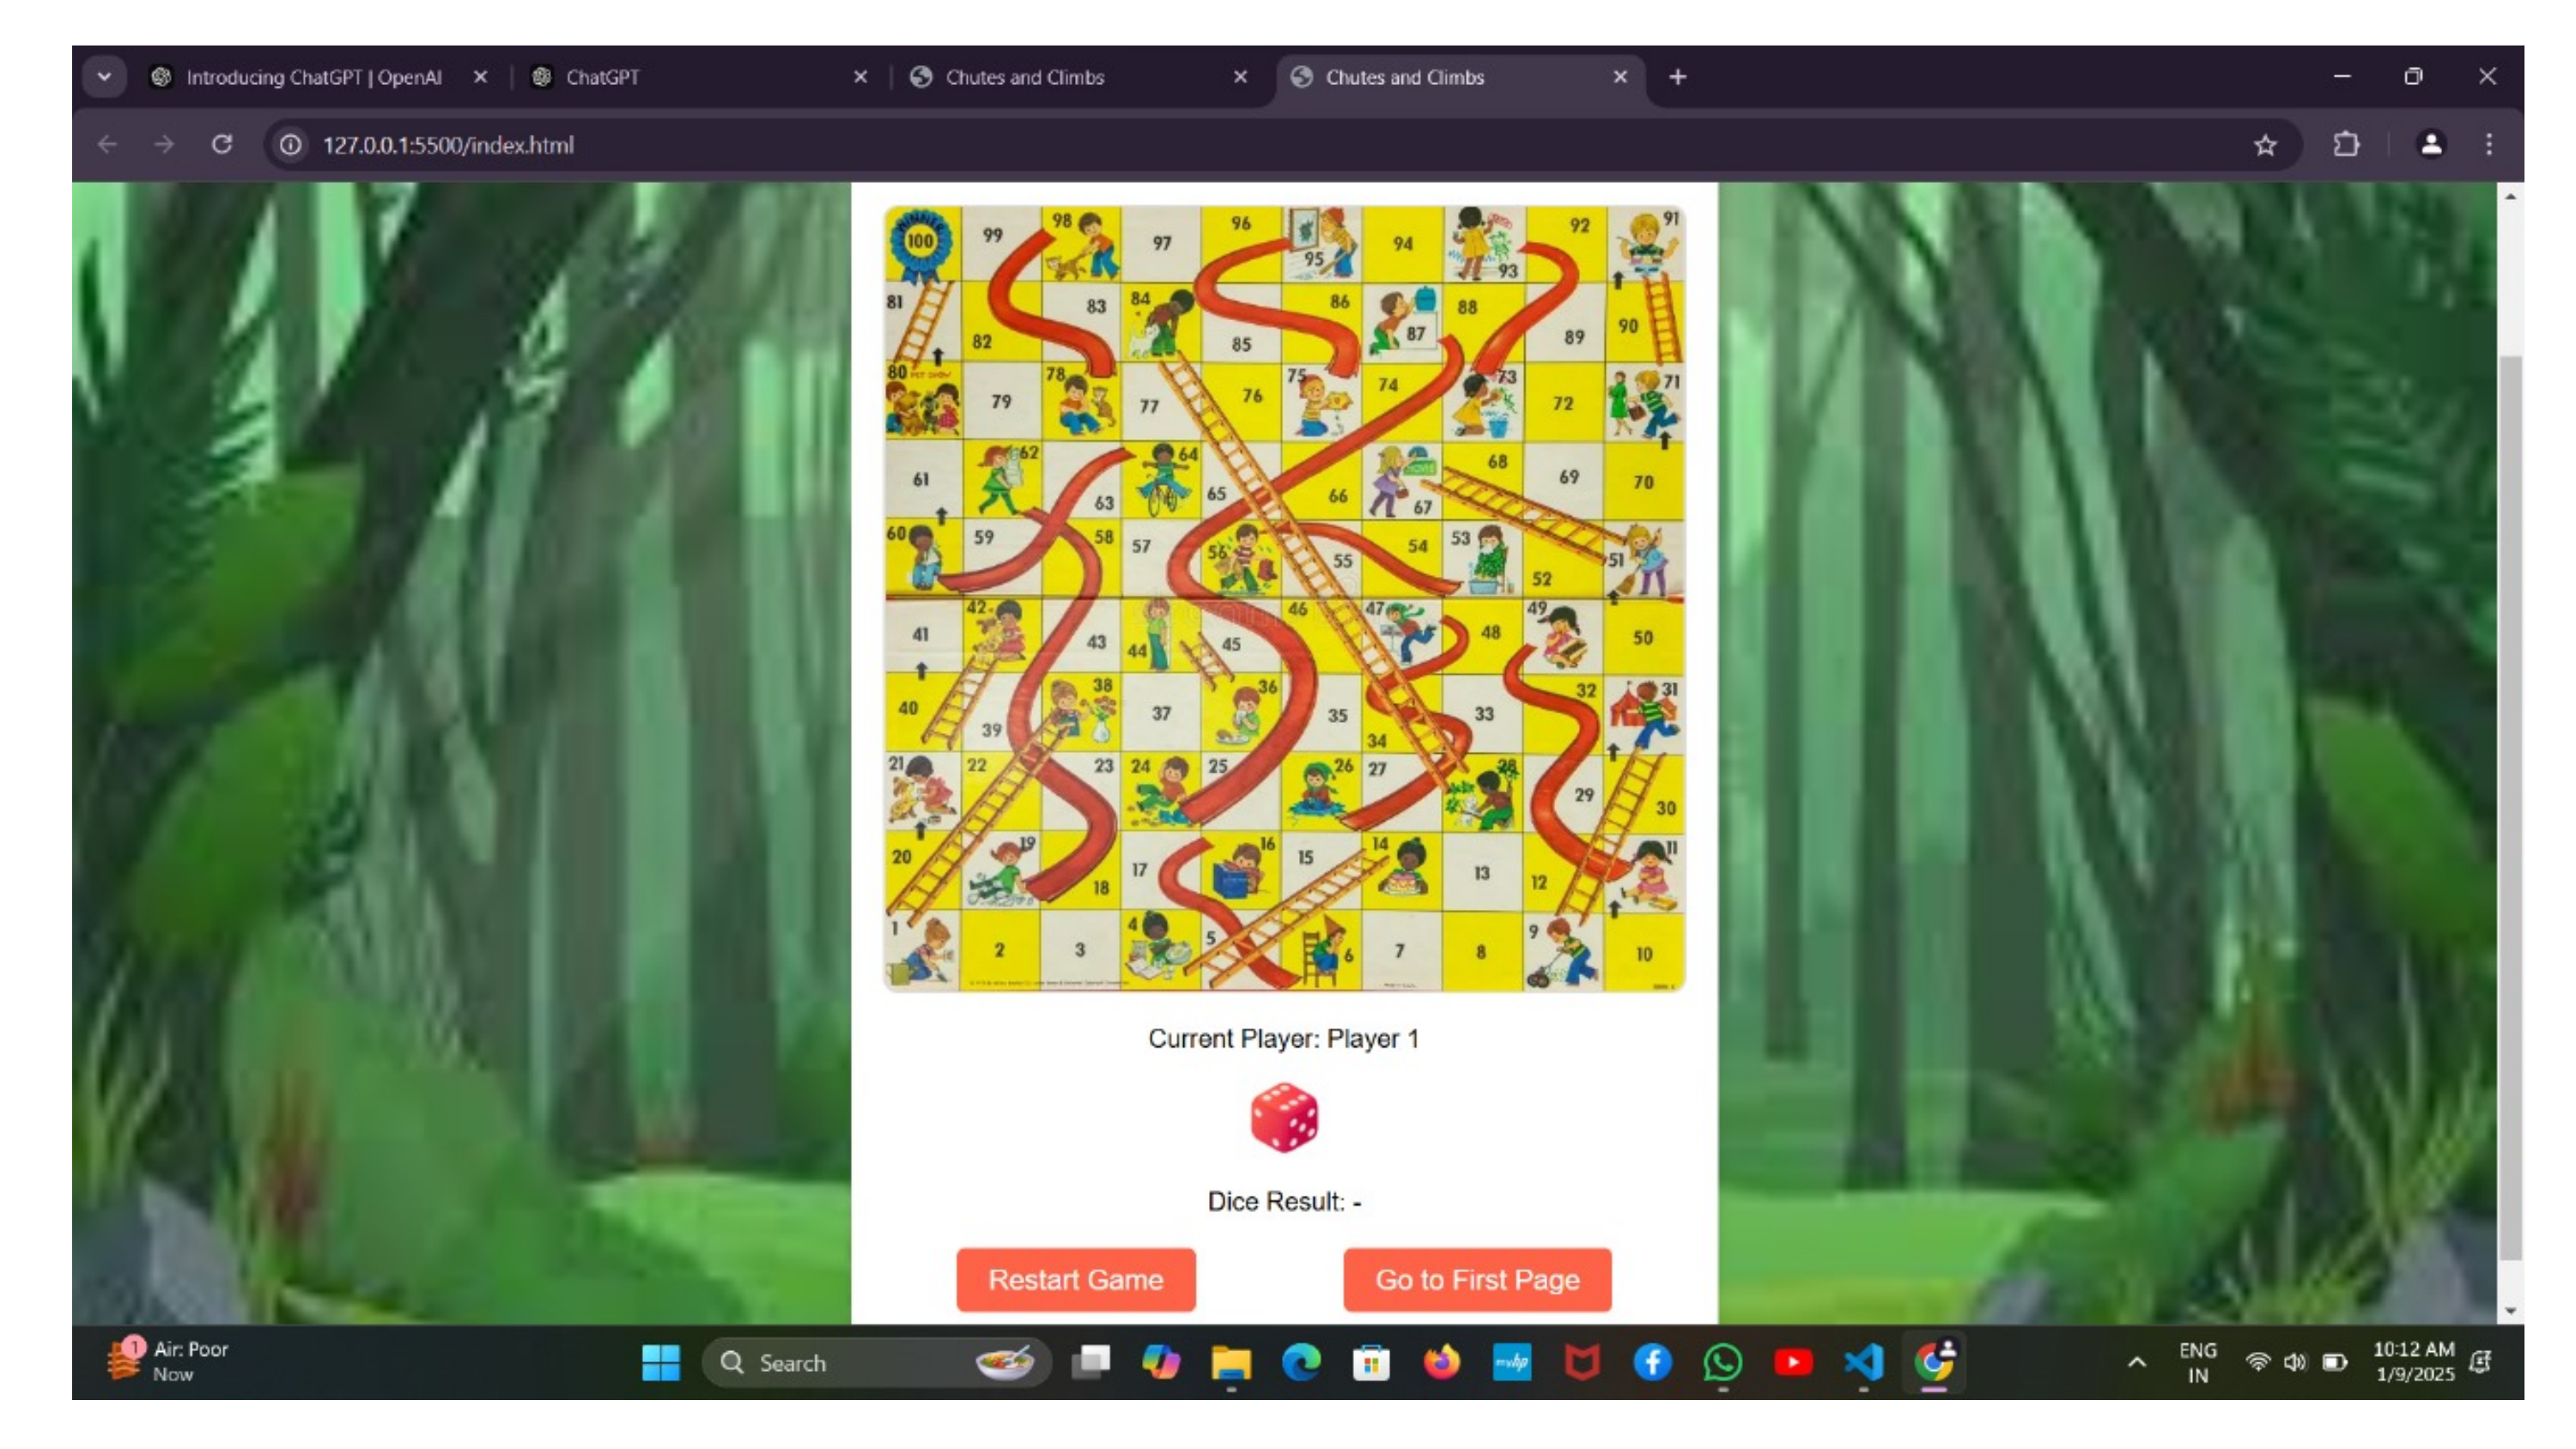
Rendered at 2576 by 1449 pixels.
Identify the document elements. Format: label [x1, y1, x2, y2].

picture [72, 45, 2524, 1400]
